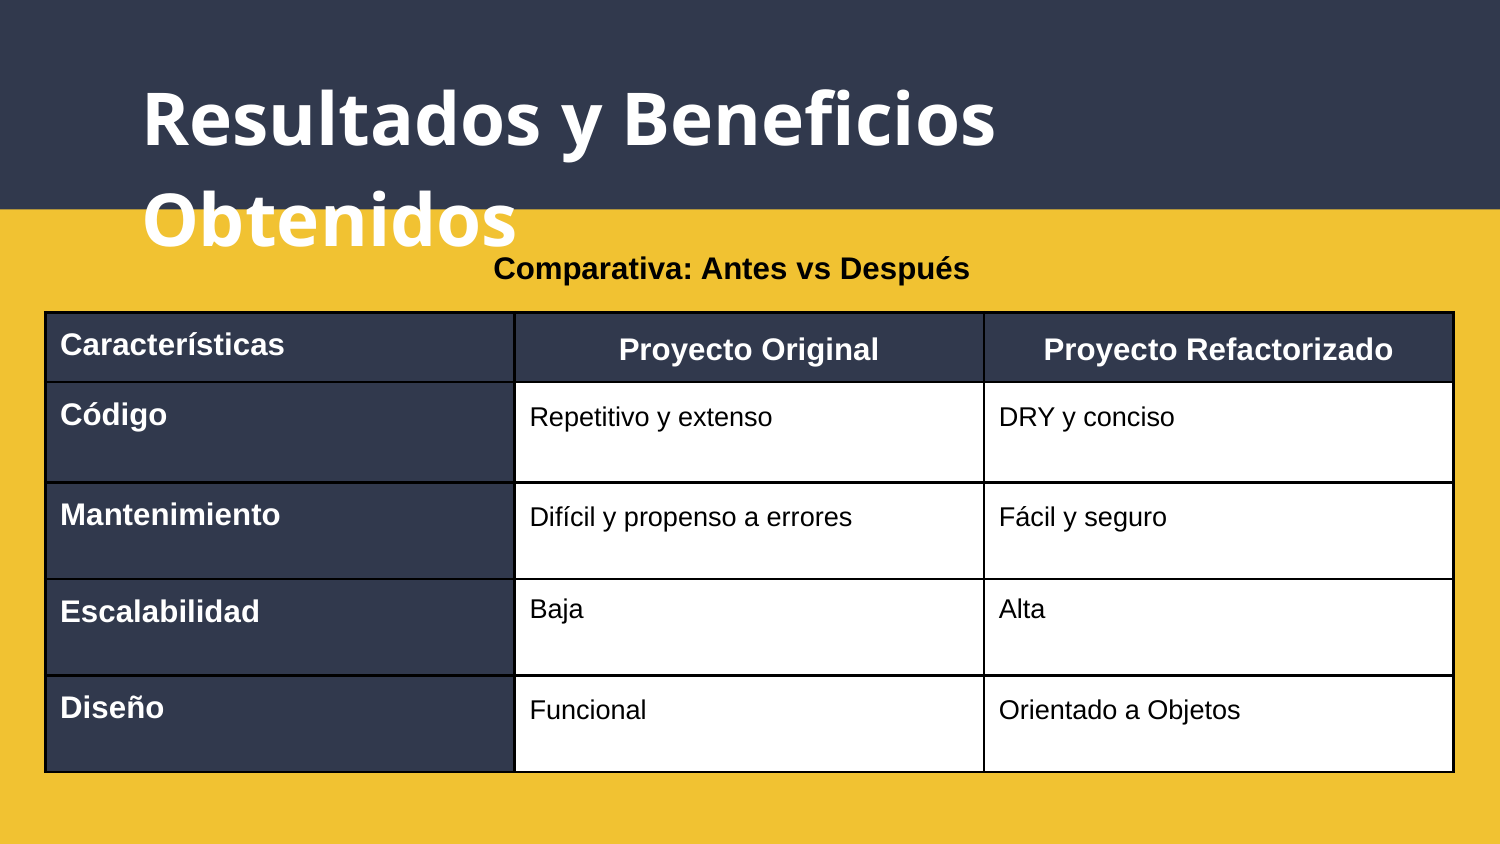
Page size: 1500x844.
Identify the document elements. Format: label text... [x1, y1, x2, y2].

table_cell Fácil y seguro [985, 484, 1452, 578]
text_box Comparativa: Antes vs Después [478, 227, 1011, 281]
table_cell Diseño [47, 677, 513, 771]
table_cell Código [47, 383, 513, 481]
table_header Proyecto Original [516, 314, 983, 381]
title Resultados y Beneficios Obtenidos [126, 44, 1396, 147]
table_cell Baja [516, 580, 983, 674]
table_cell Repetitivo y extenso [516, 383, 983, 481]
table_cell DRY y conciso [985, 383, 1452, 481]
table_cell Mantenimiento [47, 484, 513, 578]
table_cell Difícil y propenso a errores [516, 484, 983, 578]
table_cell Alta [985, 580, 1452, 674]
table_cell Escalabilidad [47, 580, 513, 674]
table_header Proyecto Refactorizado [985, 314, 1452, 381]
table_cell Funcional [516, 677, 983, 771]
table_header Características [47, 314, 513, 381]
table_cell Orientado a Objetos [985, 677, 1452, 771]
